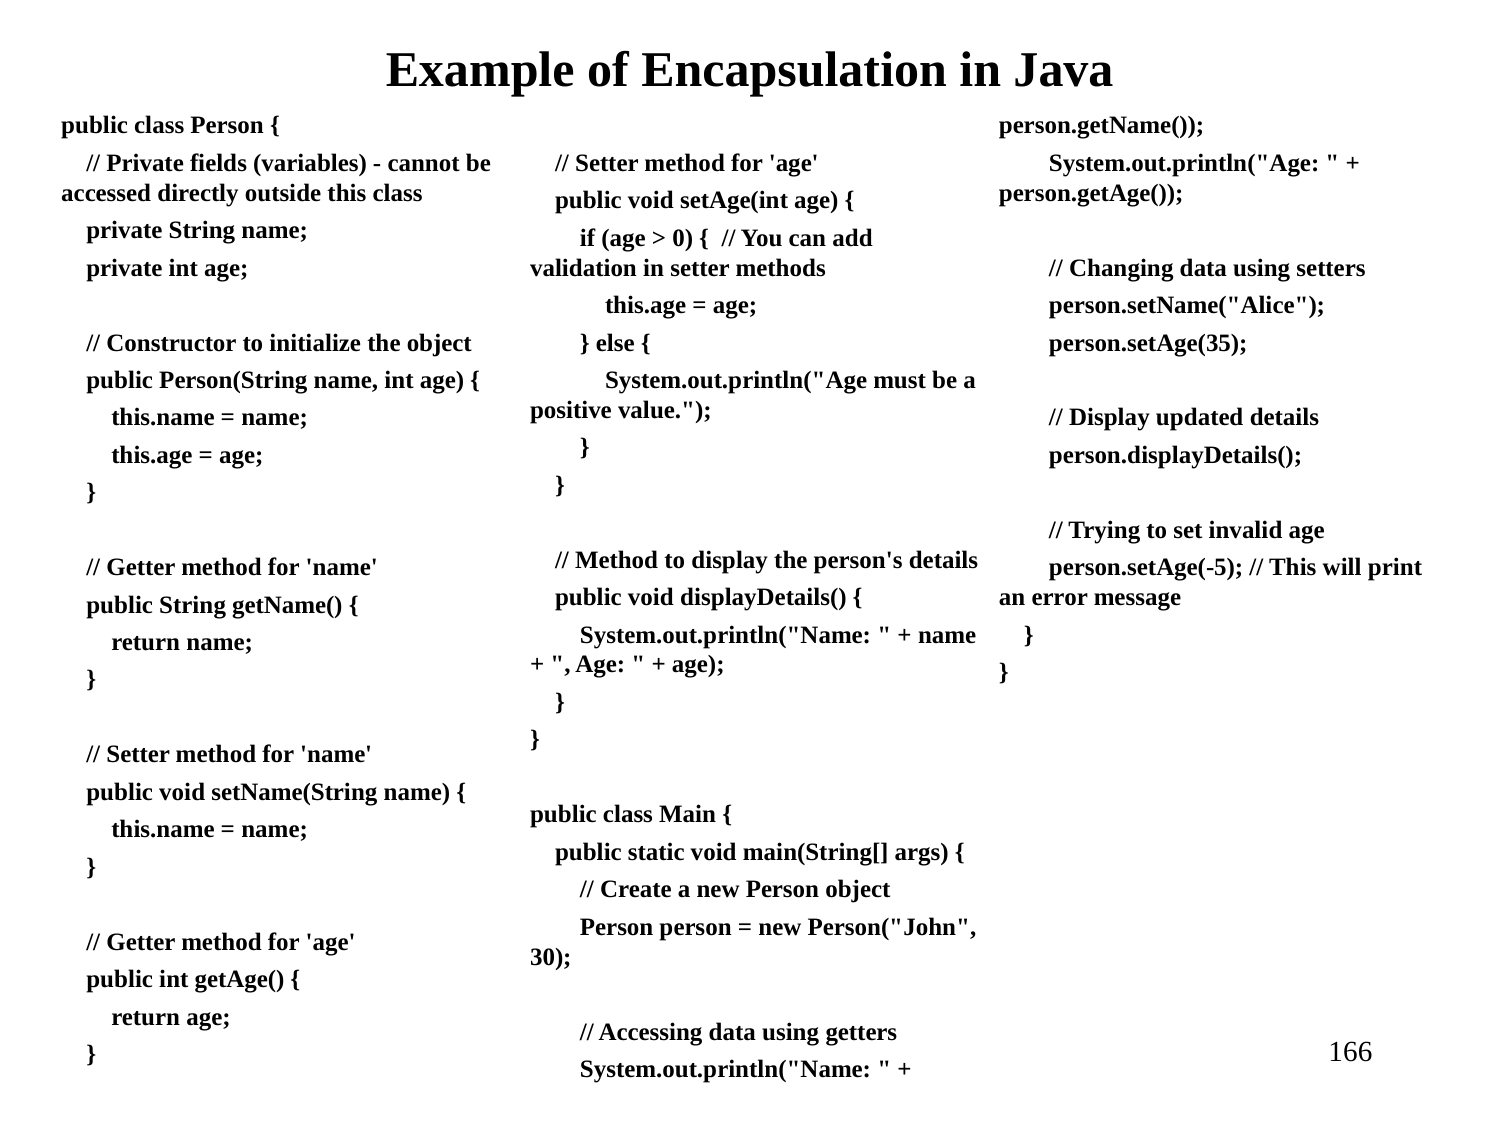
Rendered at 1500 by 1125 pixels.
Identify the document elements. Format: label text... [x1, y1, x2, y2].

title Example of Encapsulation in Java [112, 31, 1388, 101]
slide_number 166 [1074, 1025, 1388, 1100]
list public class Person { // Private fields (variables) - cannot be accessed directly outside this class private String name; private int age; // Constructor to initialize the object public Person(String name, int age) { this.name = name; this.age = age; } // Getter method for 'name' public String getName() { return name; } // Setter method for 'name' public void setName(String name) { this.name = name; } // Getter method for 'age' public int getAge() { return age; } // Setter method for 'age' public void setAge(int age) { if (age > 0) { // You can add validation in setter methods this.age = age; } else { System.out.println("Age must be a positive value."); } } // Method to display the person's details public void displayDetails() { System.out.println("Name: " + name + ", Age: " + age); } } public class Main { public static void main(String[] args) { // Create a new Person object Person person = new Person("John", 30); // Accessing data using getters System.out.println("Name: " + person.getName()); System.out.println("Age: " + person.getAge()); // Changing data using setters person.setName("Alice"); person.setAge(35); // Display updated details person.displayDetails(); // Trying to set invalid age person.setAge(-5); // This will print an error message } } [27, 101, 1465, 1100]
